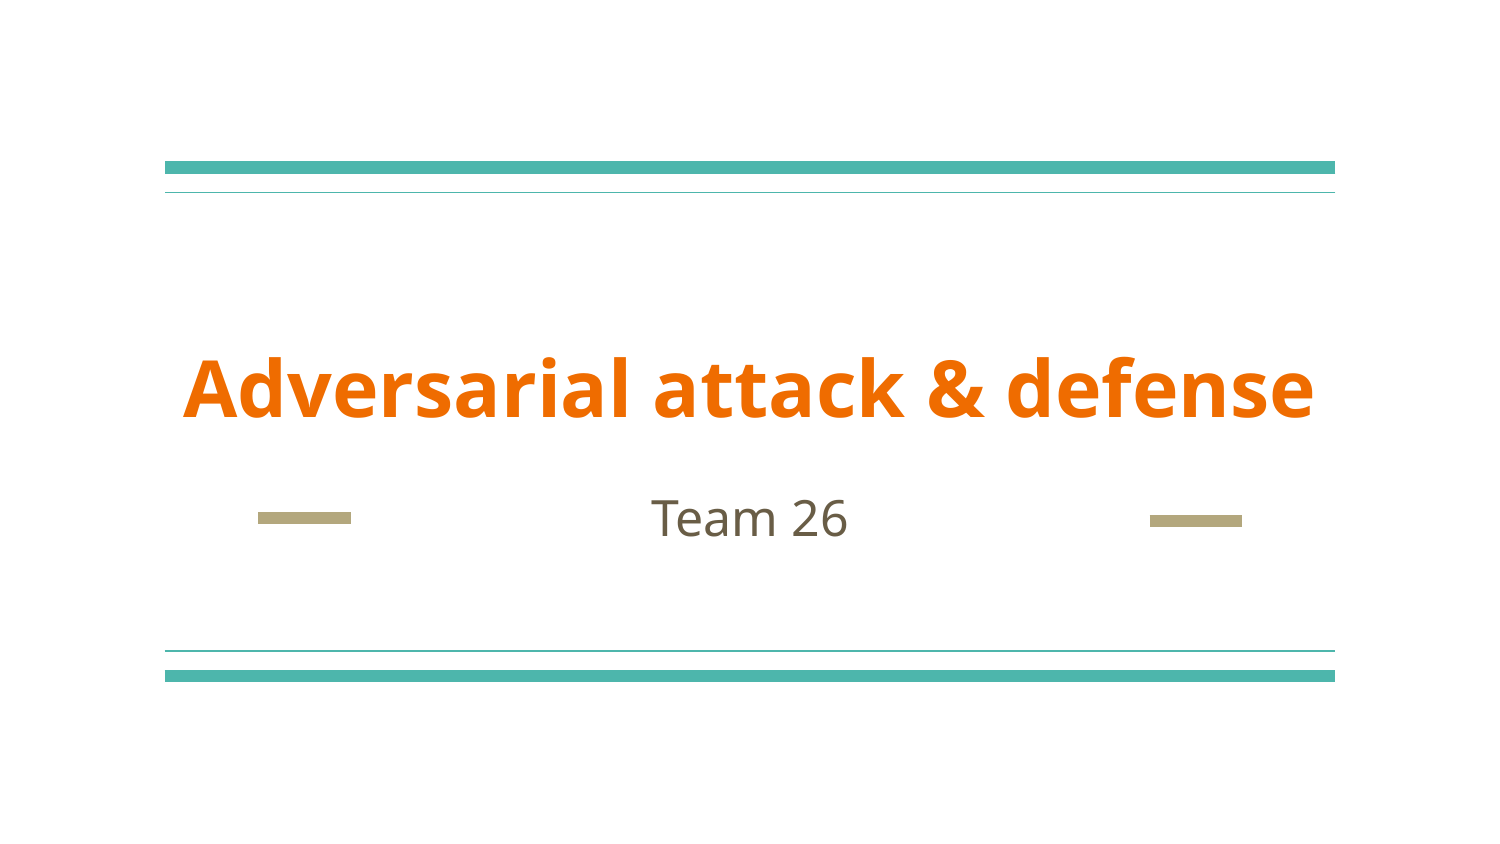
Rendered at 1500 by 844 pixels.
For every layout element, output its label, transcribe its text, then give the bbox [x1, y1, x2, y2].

subtitle Team 26 [350, 467, 1150, 598]
title Adversarial attack & defense [164, 287, 1336, 456]
